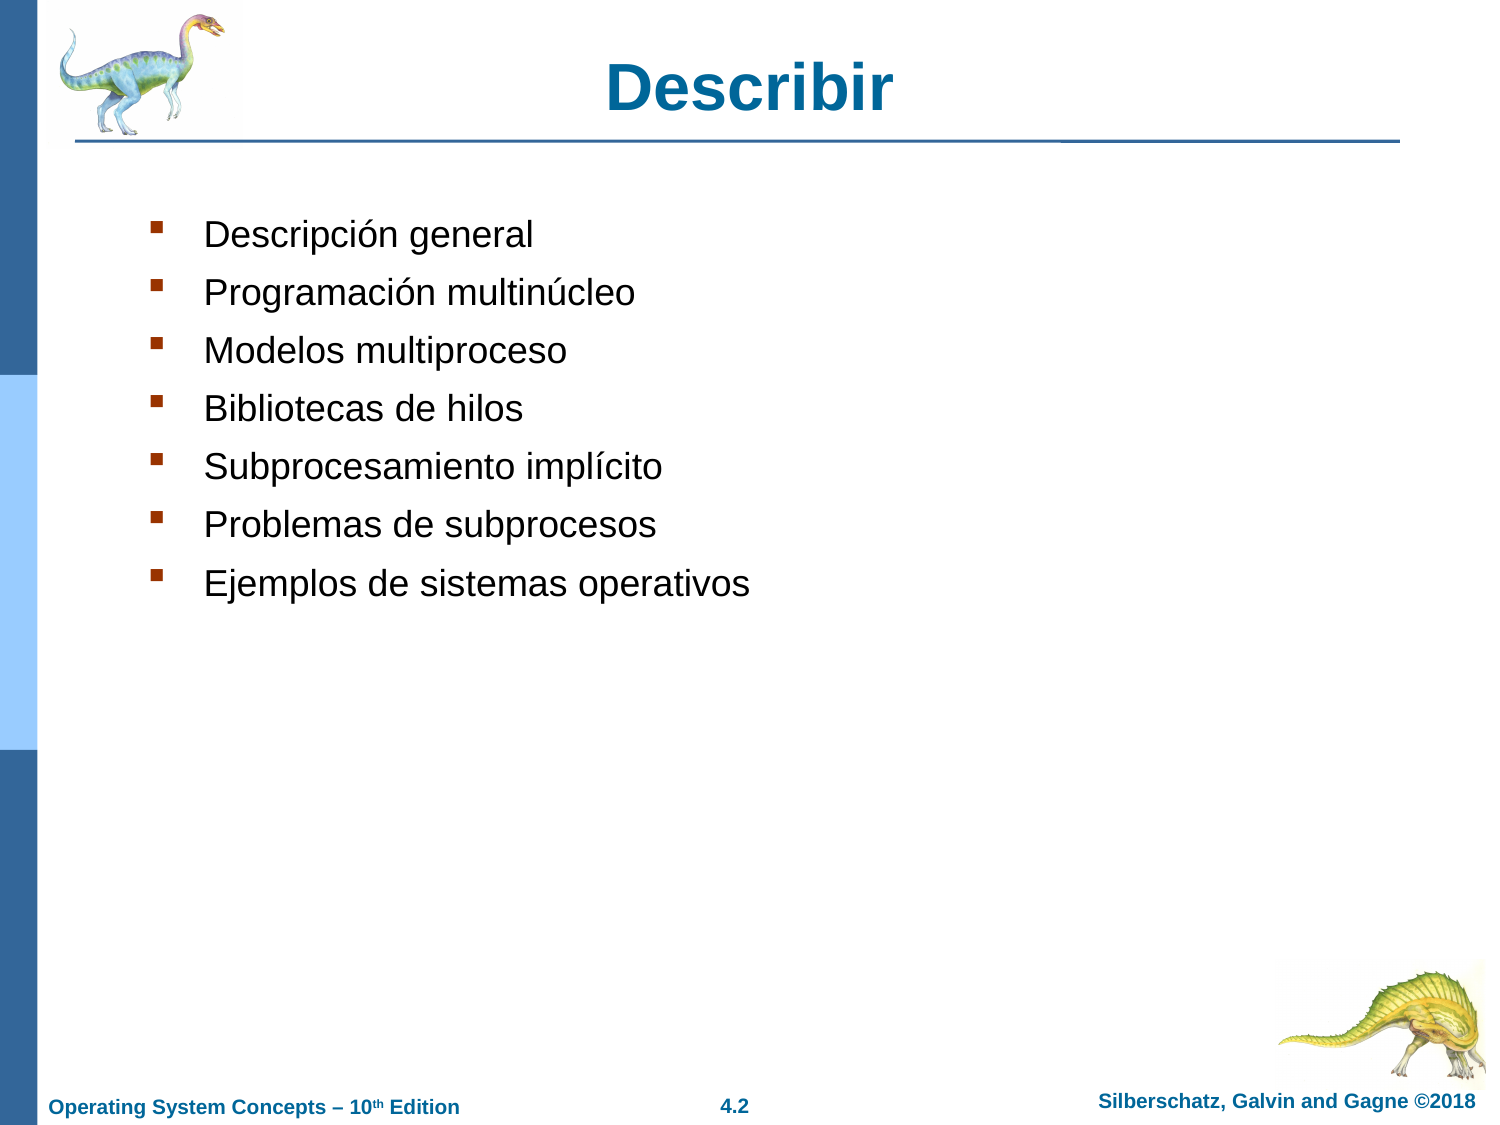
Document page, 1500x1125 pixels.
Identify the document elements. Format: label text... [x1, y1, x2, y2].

picture [1275, 959, 1486, 1090]
title Describir [75, 36, 1425, 132]
list Descripción general Programación multinúcleo Modelos multiproceso Bibliotecas de hilos Subprocesamiento implícito Problemas de subprocesos Ejemplos de sistemas operativos [132, 202, 1400, 946]
picture [46, 0, 243, 149]
